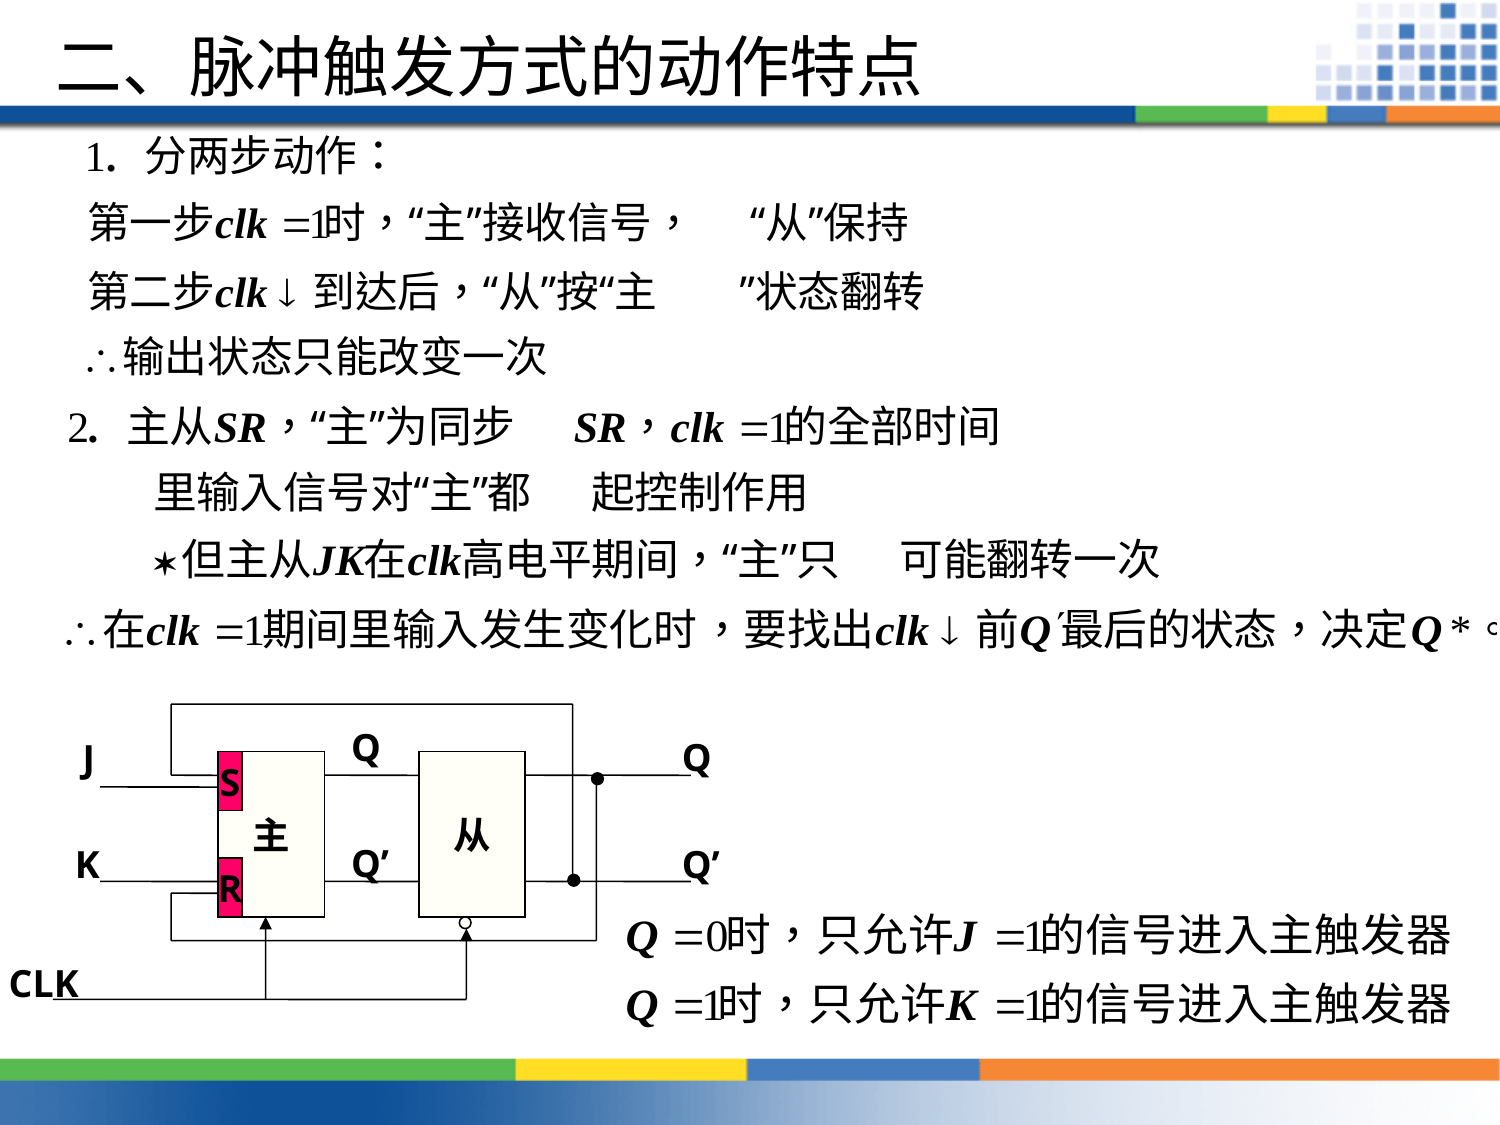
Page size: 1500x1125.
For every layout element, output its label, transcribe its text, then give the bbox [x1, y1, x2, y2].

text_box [60, 396, 1497, 665]
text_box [82, 127, 973, 385]
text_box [619, 904, 1460, 1040]
picture [0, 0, 1500, 1125]
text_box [0, 703, 739, 1013]
list 二、脉冲触发方式的动作特点 [40, 17, 1377, 104]
